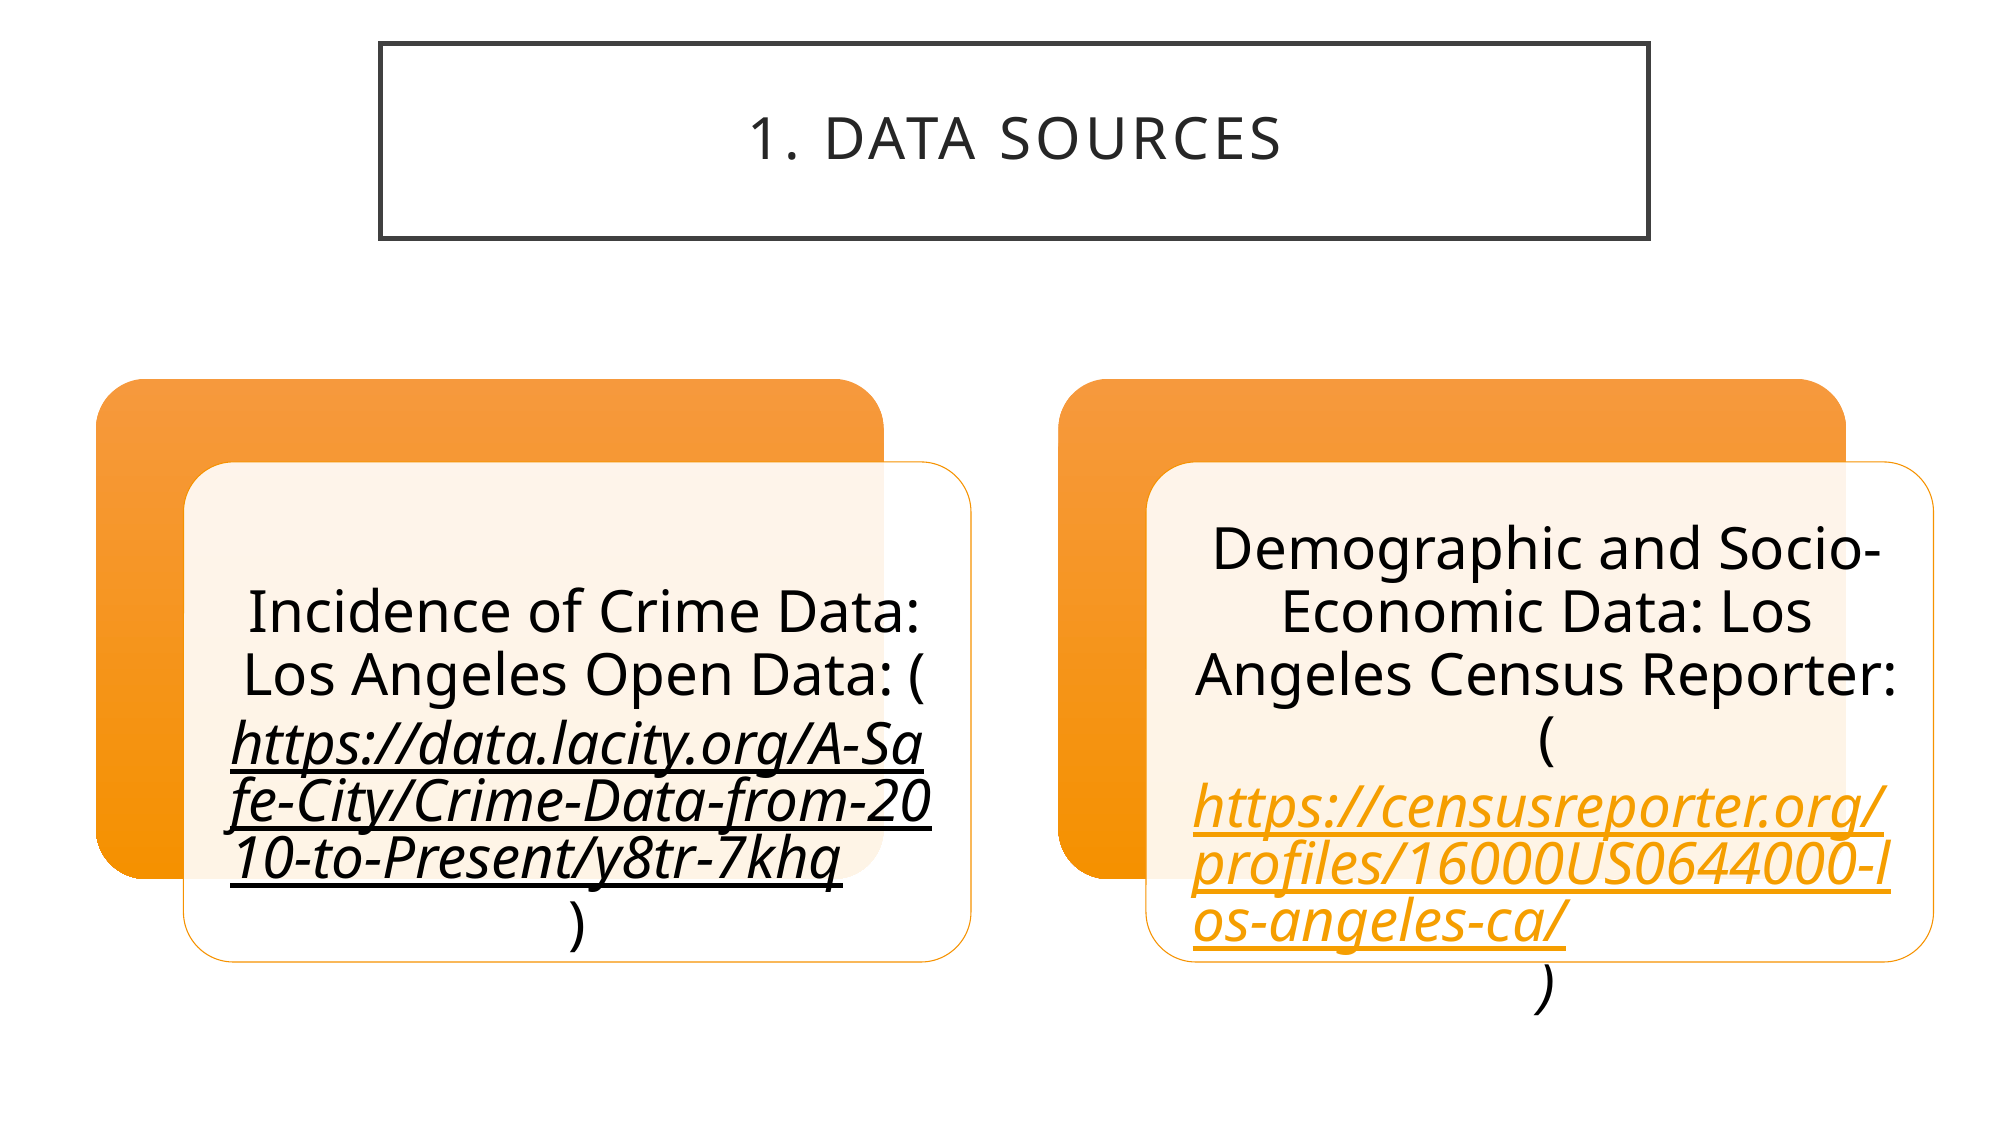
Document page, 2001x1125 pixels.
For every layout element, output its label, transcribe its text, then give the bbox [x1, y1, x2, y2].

title 1. Data Sources [378, 41, 1651, 241]
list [95, 292, 1934, 1049]
